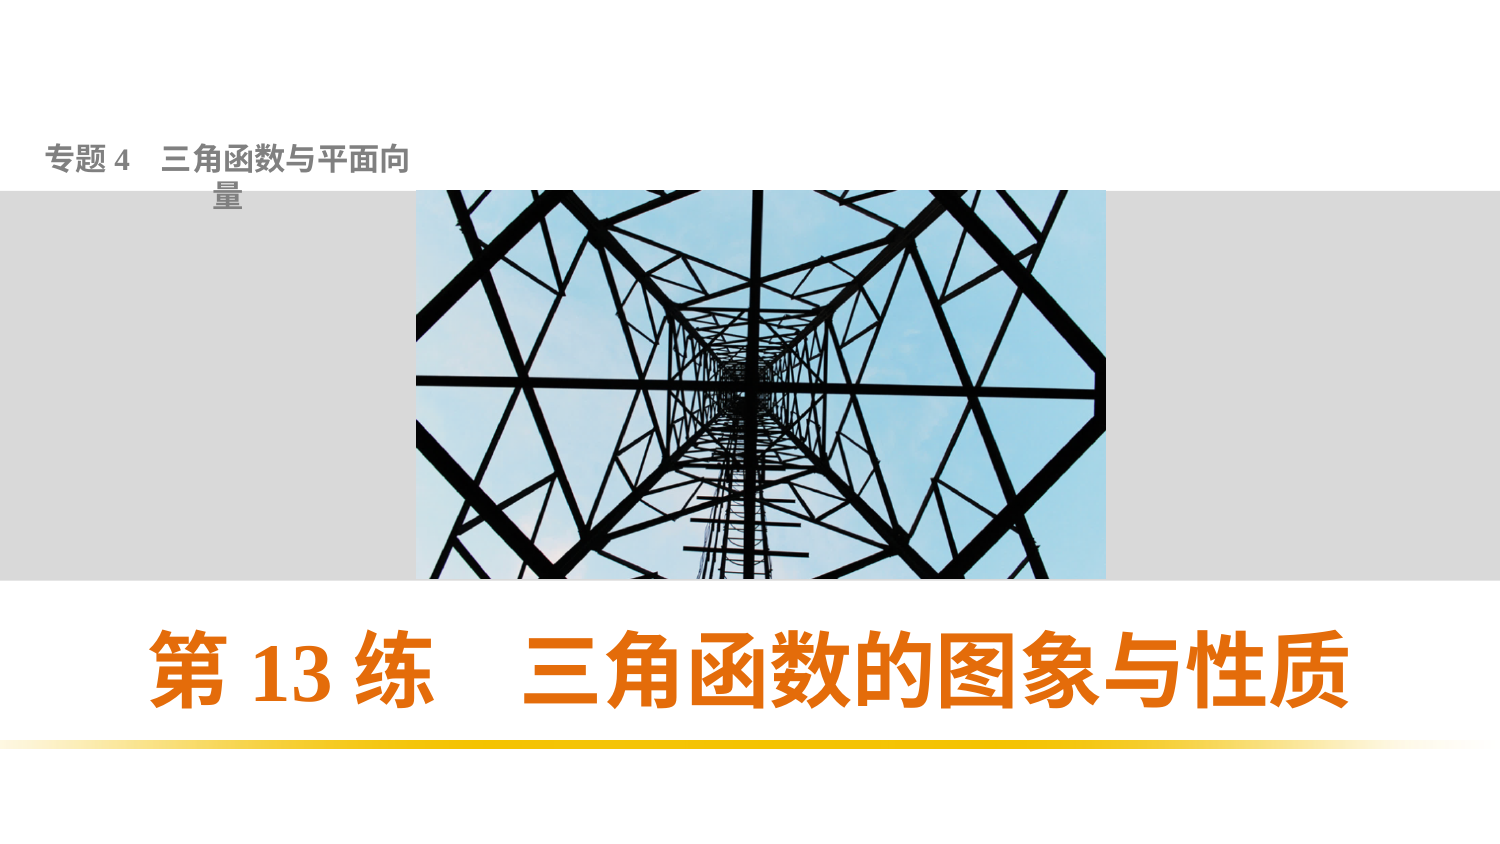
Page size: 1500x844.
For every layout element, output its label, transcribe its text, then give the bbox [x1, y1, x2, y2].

picture [0, 740, 1500, 749]
picture [416, 190, 1107, 579]
text_box 第13练 三角函数的图象与性质 [28, 610, 1471, 726]
text_box [1105, 189, 1500, 583]
text_box 专题4 三角函数与平面向量 [20, 131, 435, 221]
text_box [0, 189, 412, 583]
